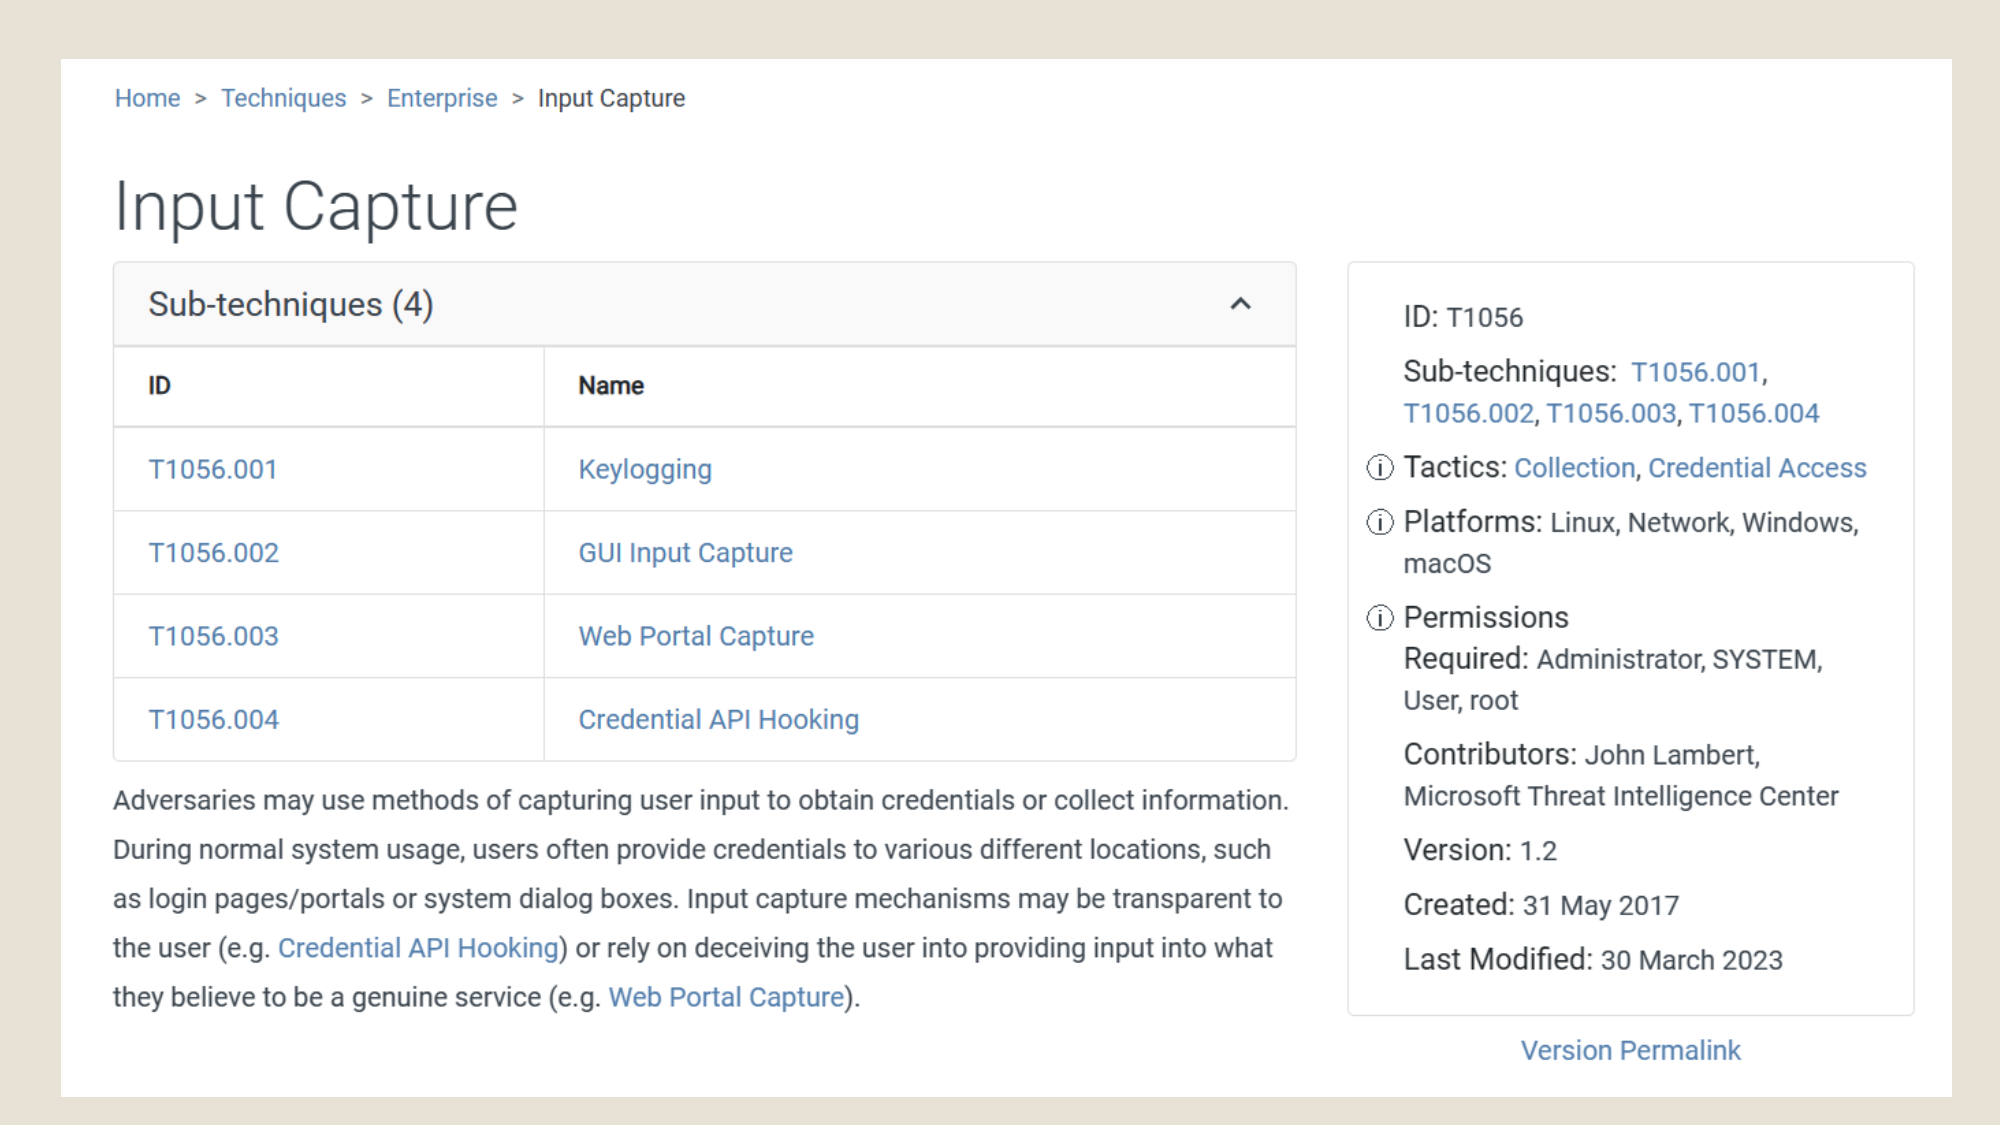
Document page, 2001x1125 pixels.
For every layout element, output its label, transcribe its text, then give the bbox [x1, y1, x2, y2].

slide_number 68 [1952, 1028, 1961, 1089]
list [67, 65, 1952, 1093]
